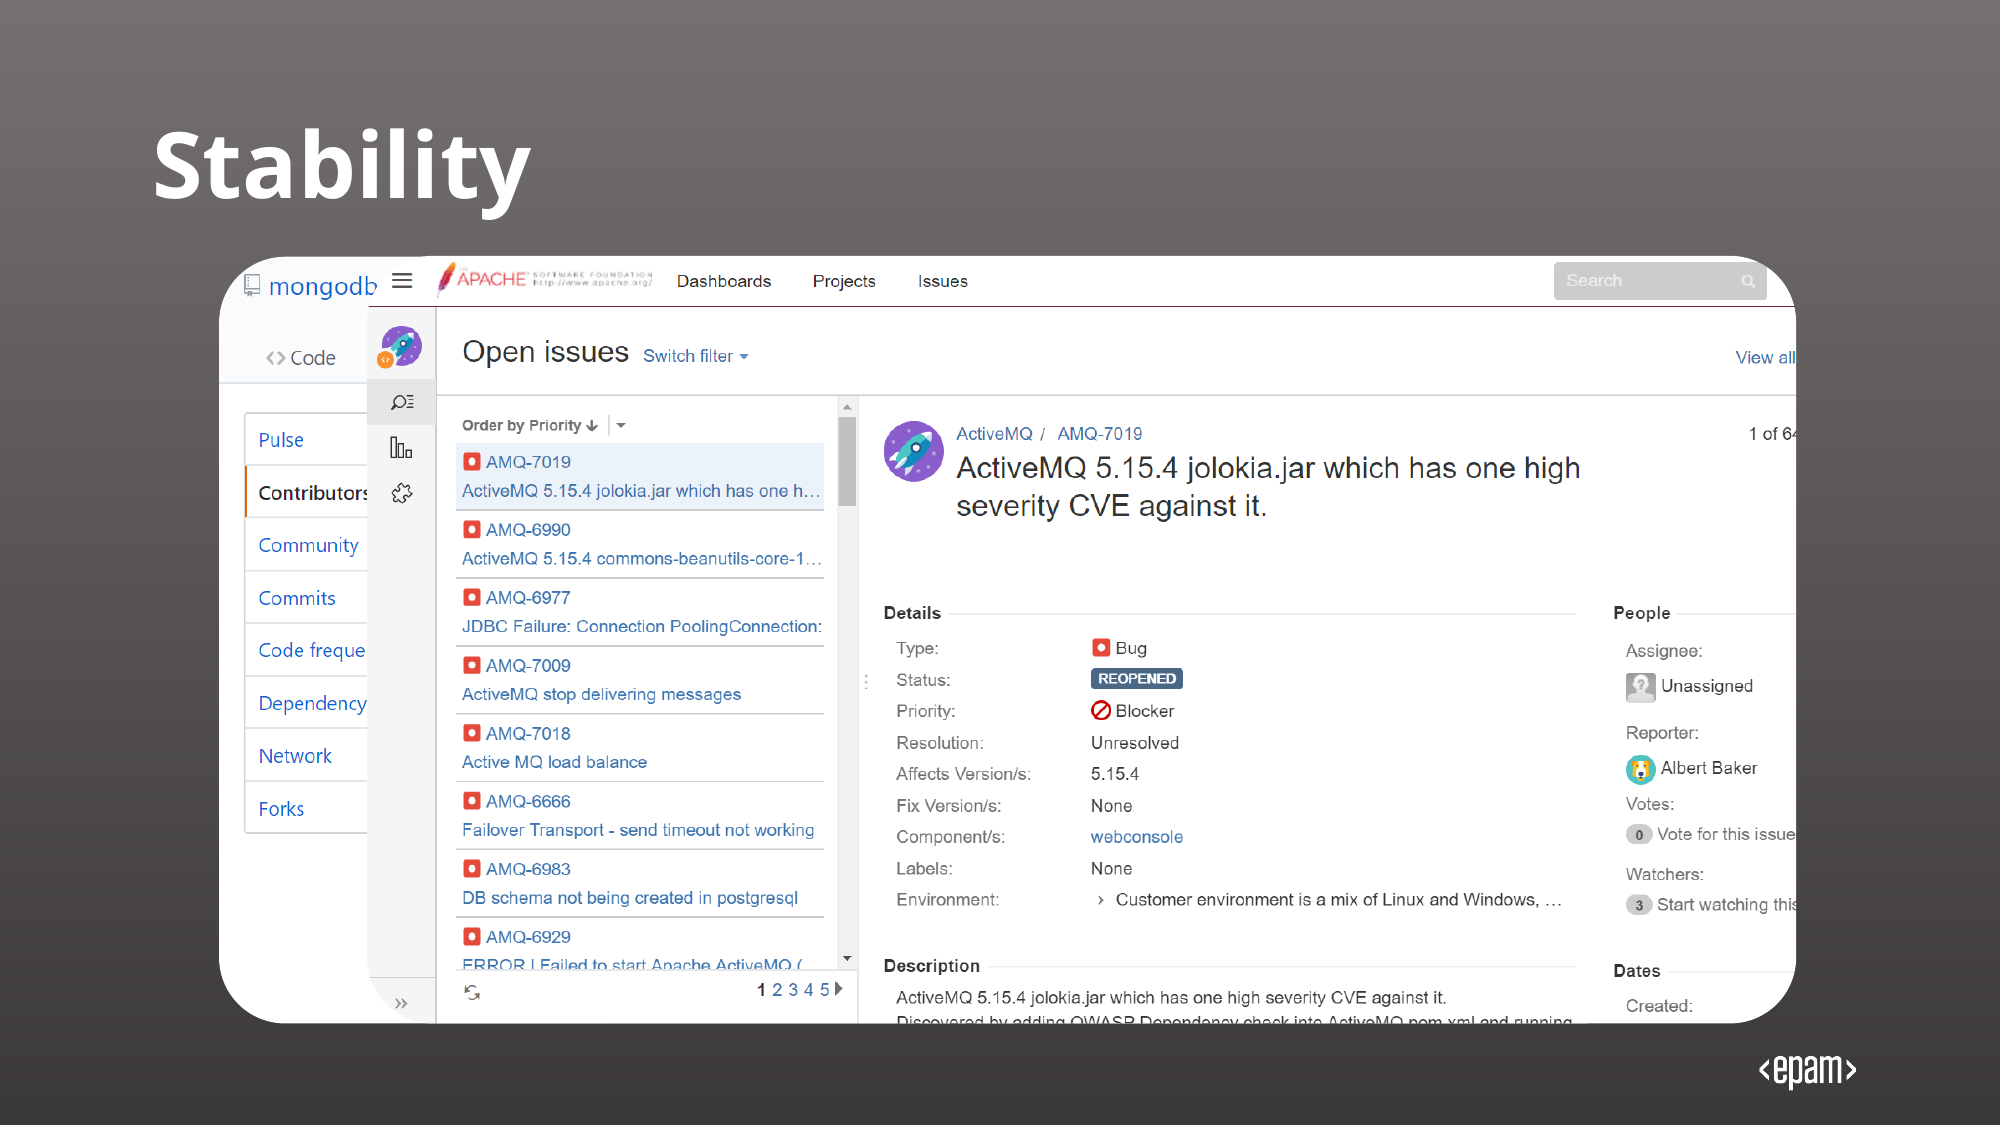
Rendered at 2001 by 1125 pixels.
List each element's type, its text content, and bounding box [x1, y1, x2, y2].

picture [1752, 1052, 1863, 1094]
title Stability [137, 59, 1863, 278]
picture [219, 255, 1797, 1024]
